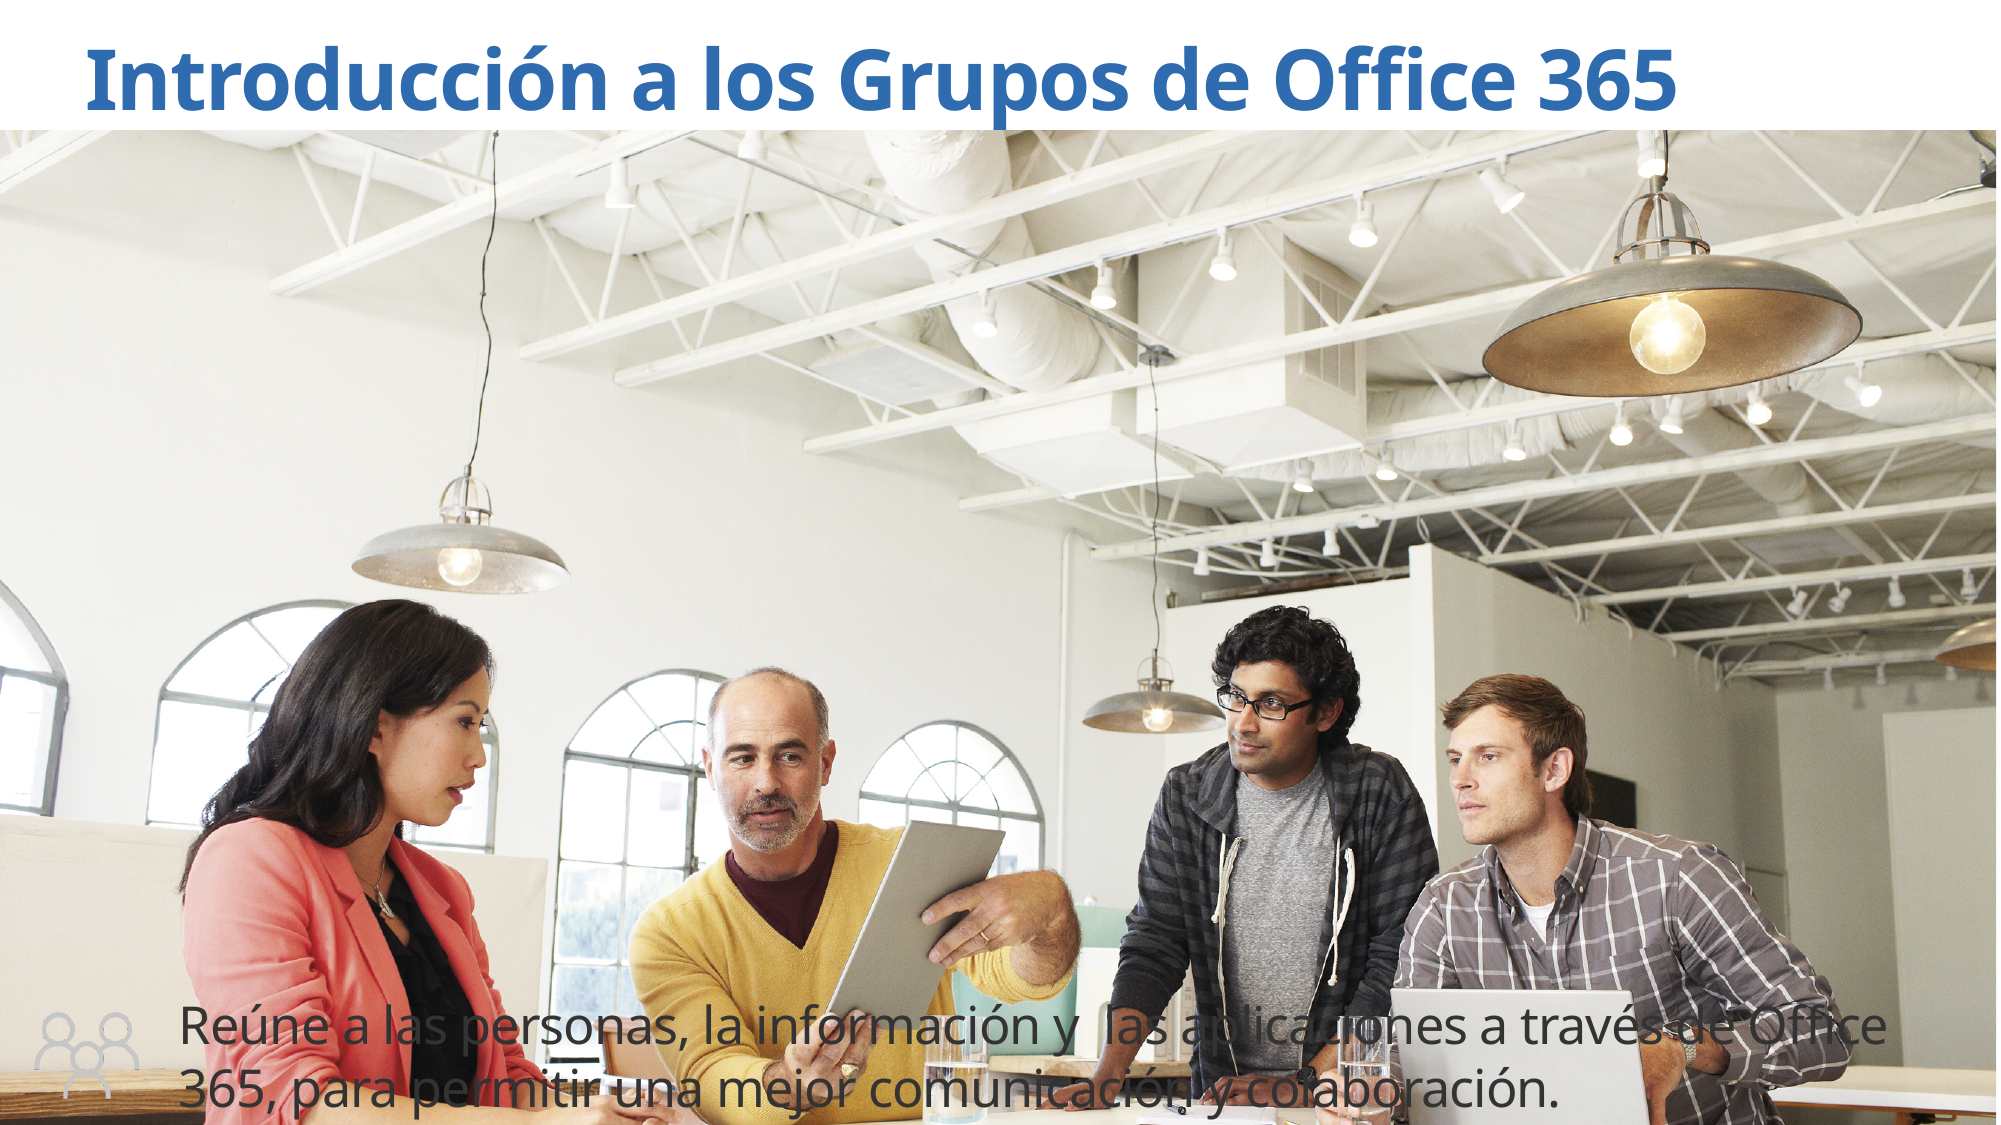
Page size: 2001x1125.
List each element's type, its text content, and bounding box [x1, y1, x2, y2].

title Introducción a los Grupos de Office 365 [85, 37, 1915, 129]
picture [0, 129, 1997, 1125]
